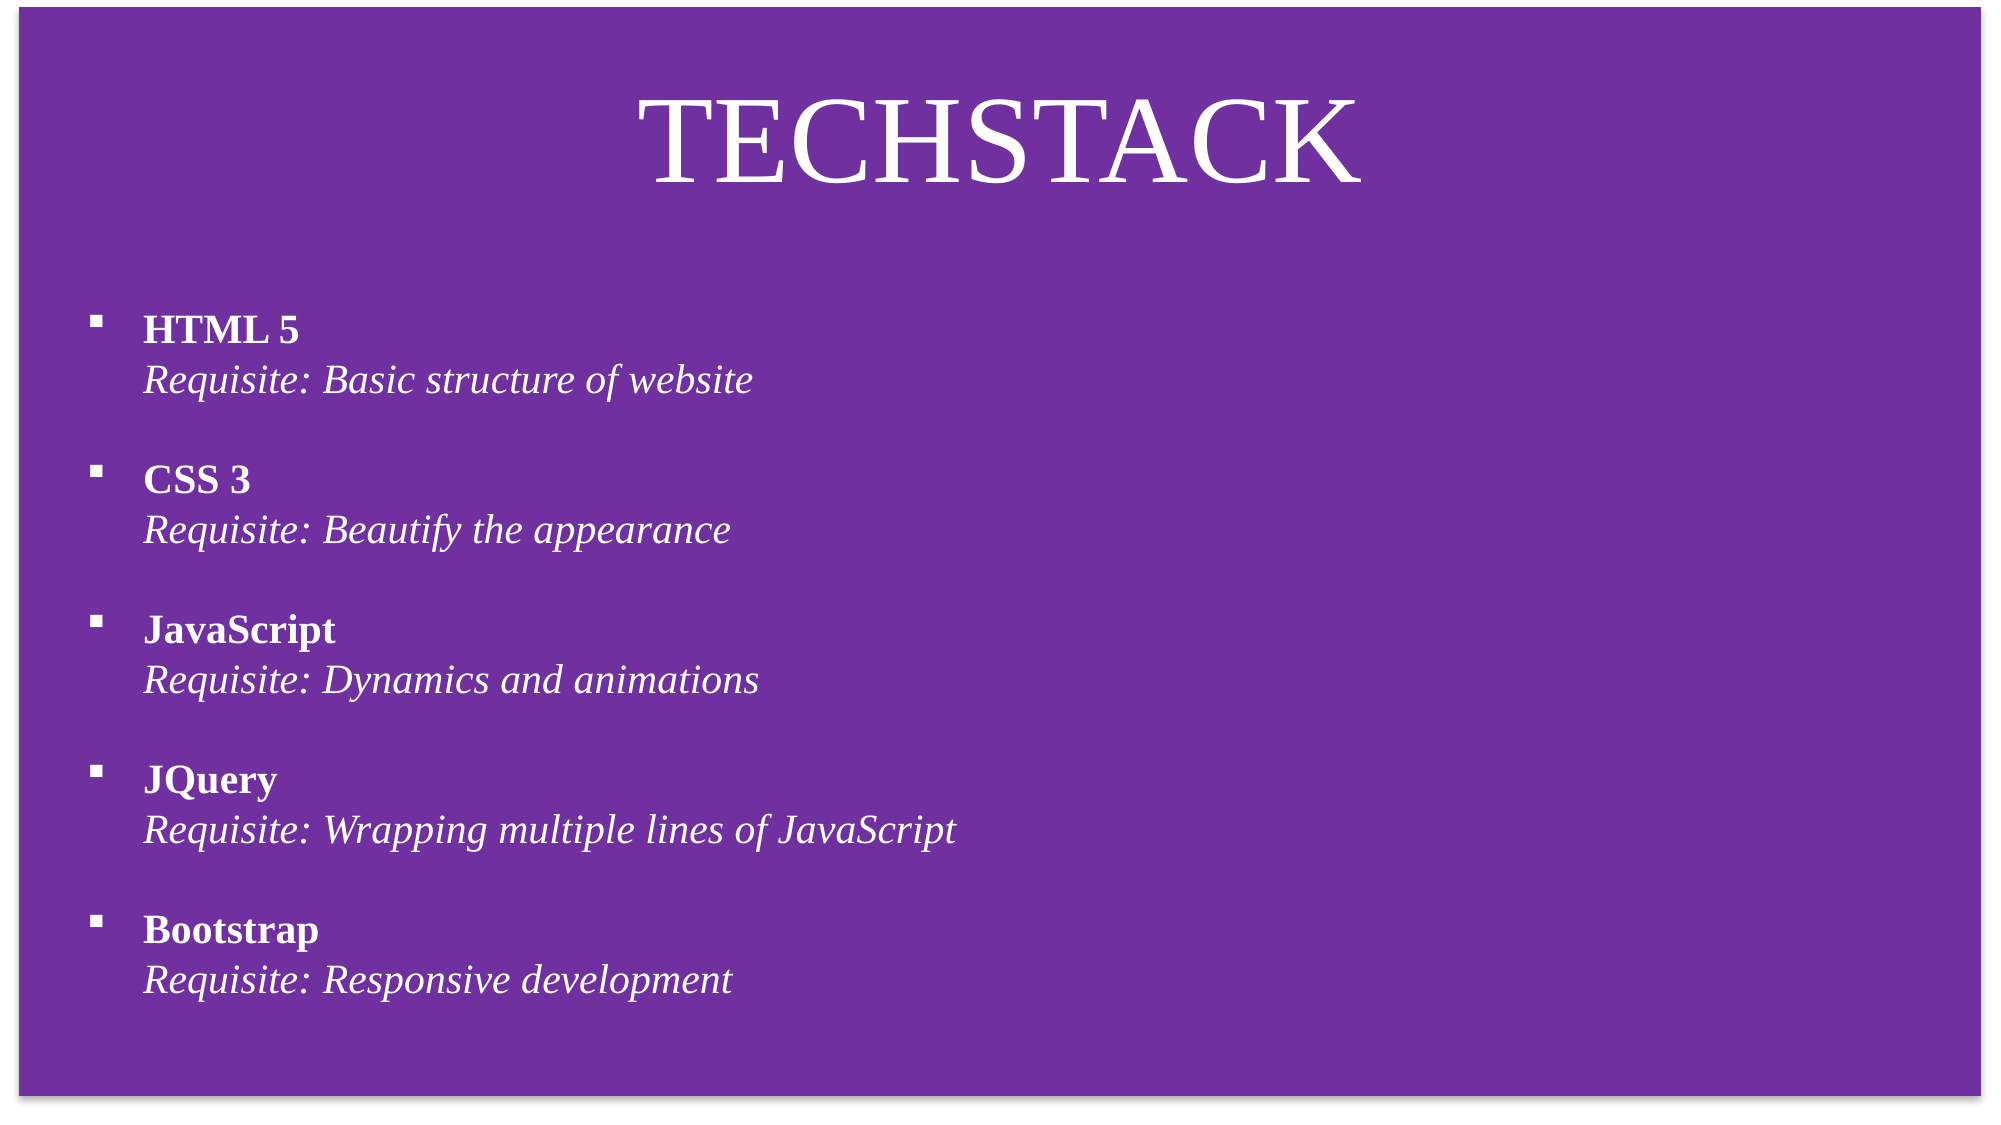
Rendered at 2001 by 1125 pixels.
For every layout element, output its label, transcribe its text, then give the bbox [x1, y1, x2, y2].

text_box HTML 5 Requisite: Basic structure of website CSS 3 Requisite: Beautify the appearance JavaScript Requisite: Dynamics and animations JQuery Requisite: Wrapping multiple lines of JavaScript Bootstrap Requisite: Responsive development [72, 244, 1124, 1010]
text_box TECHSTACK [351, 49, 1648, 215]
text_box [19, 7, 1981, 1096]
